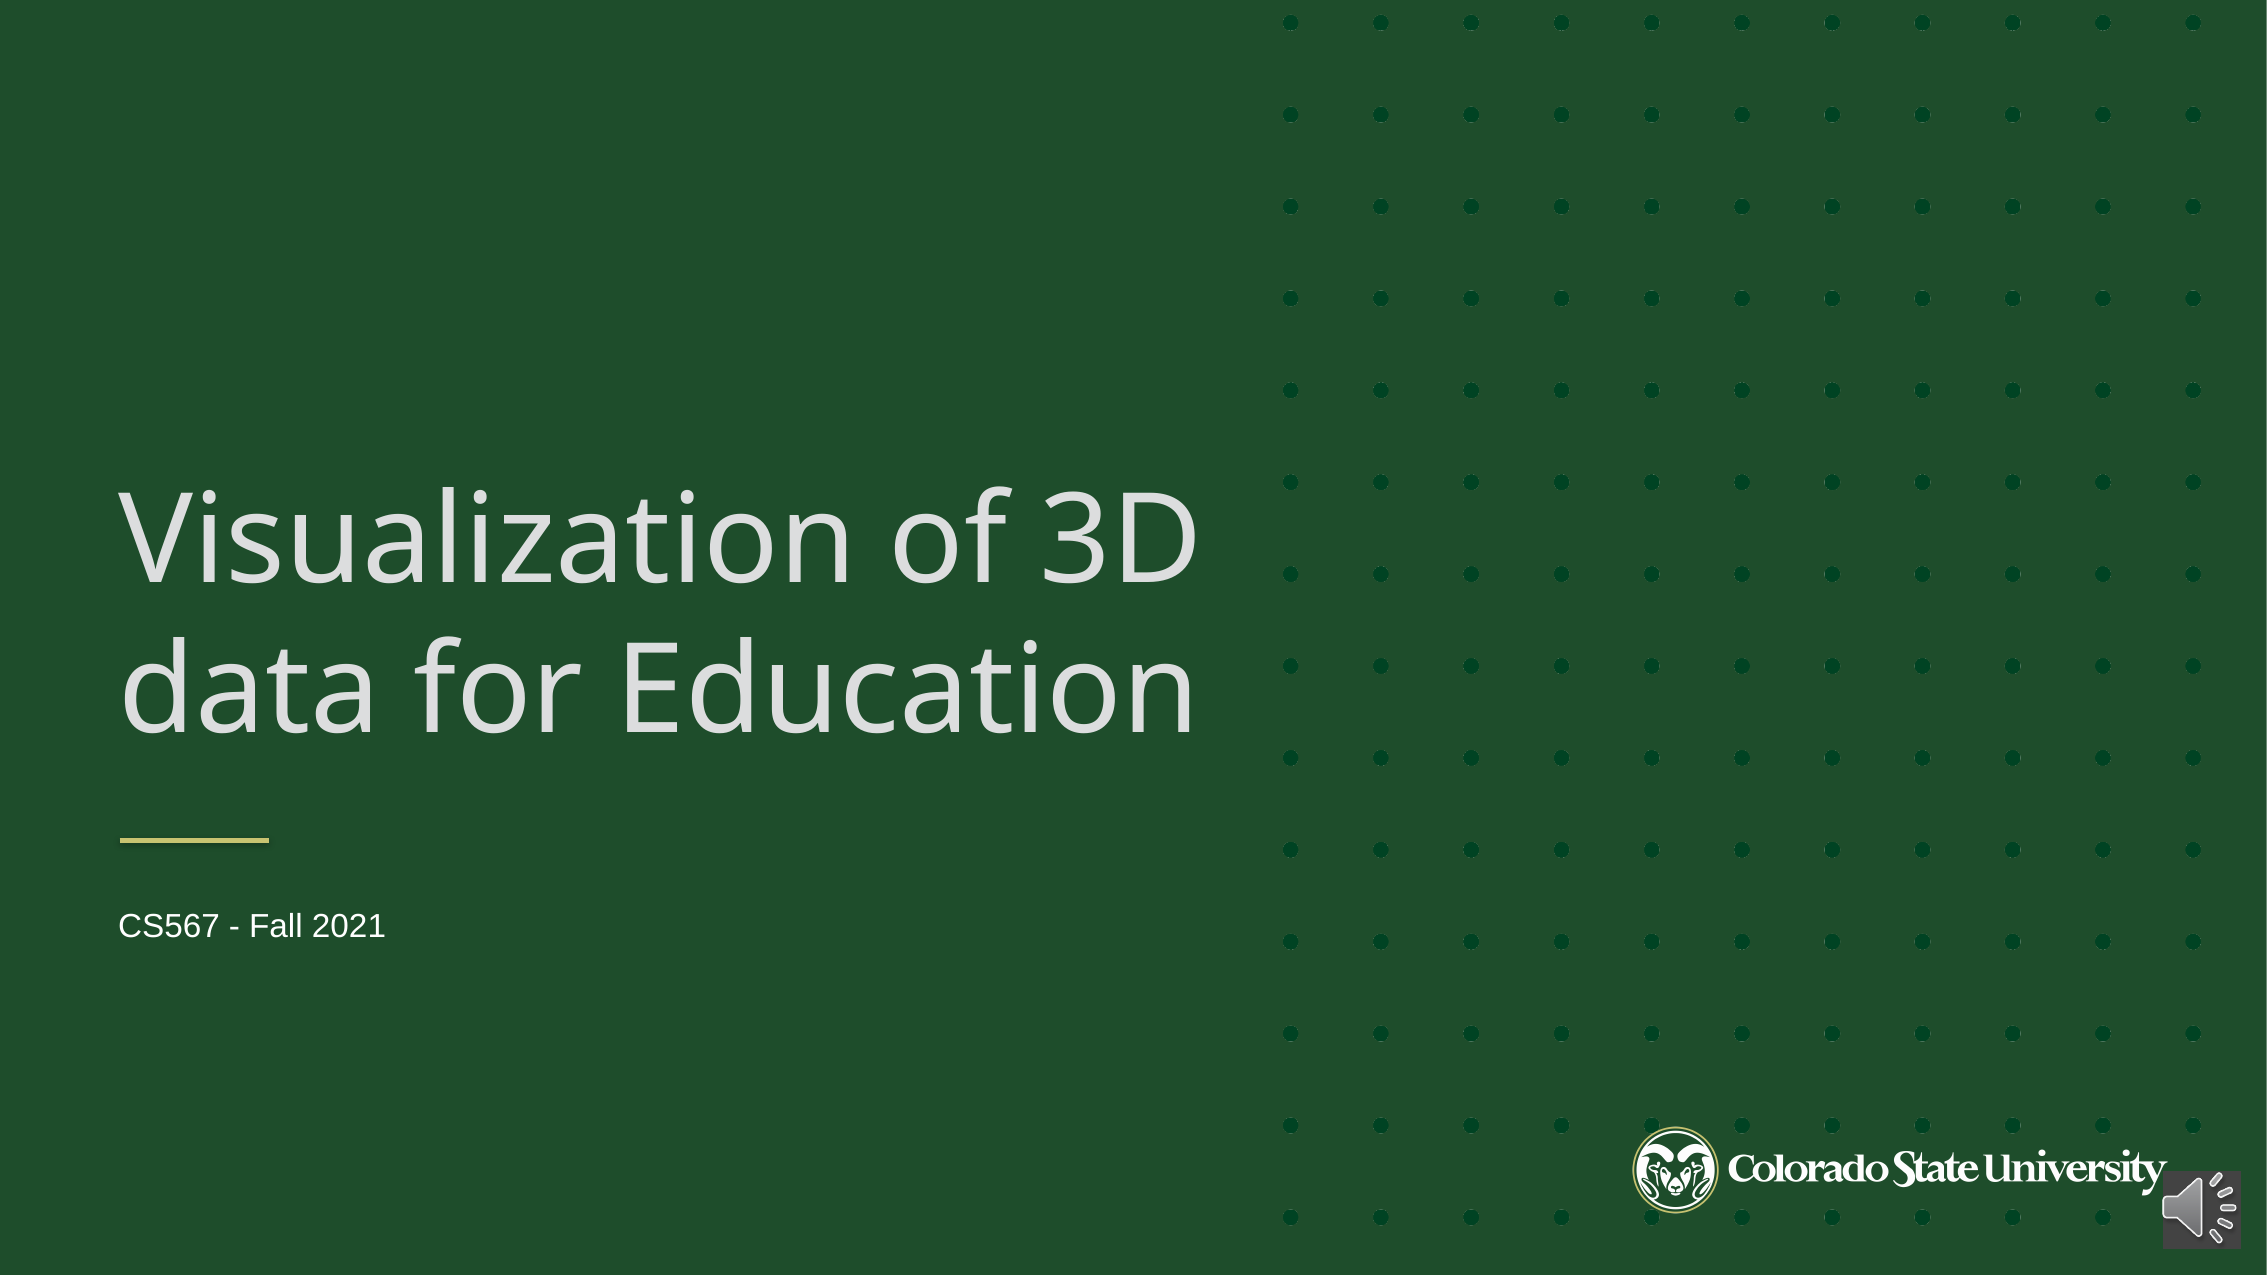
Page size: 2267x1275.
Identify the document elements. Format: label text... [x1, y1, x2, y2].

list CS567 - Fall 2021 [103, 880, 2164, 956]
list Visualization of 3D data for Education [103, 442, 2164, 776]
picture [1282, 0, 2267, 1275]
